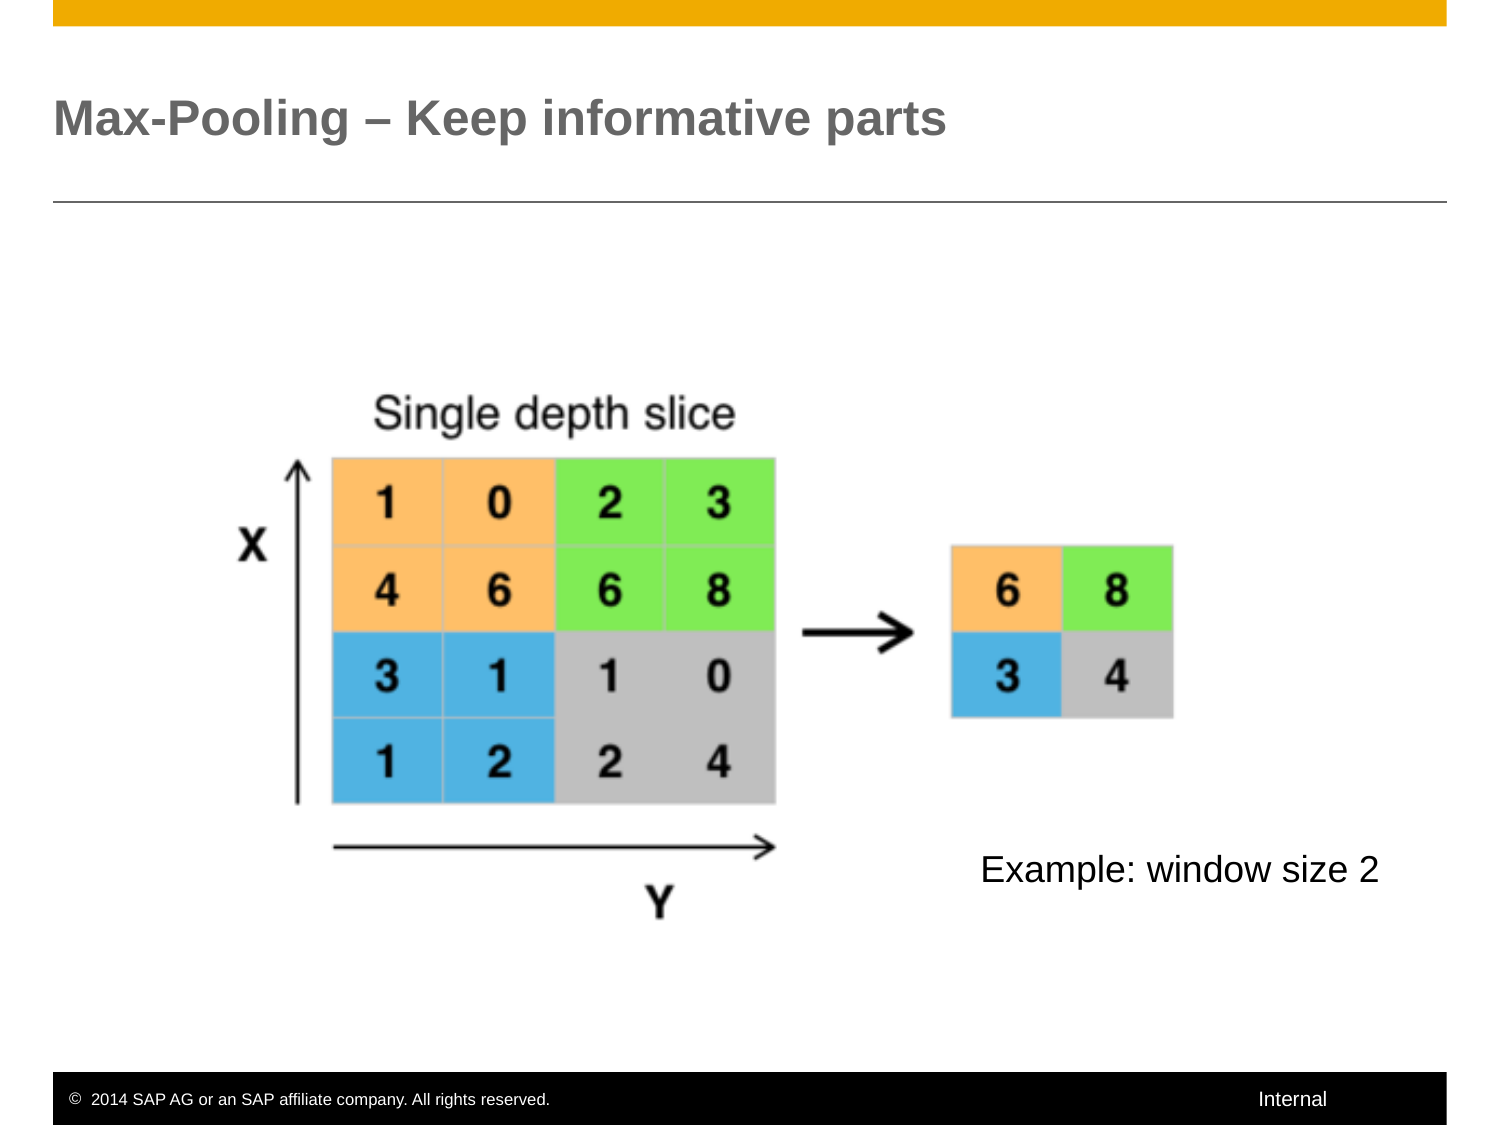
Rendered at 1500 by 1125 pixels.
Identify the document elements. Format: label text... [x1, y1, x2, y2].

text_box Example: window size 2 [1230, 845, 1398, 891]
title Max-Pooling – Keep informative parts [53, 53, 1447, 178]
picture [209, 365, 1227, 956]
